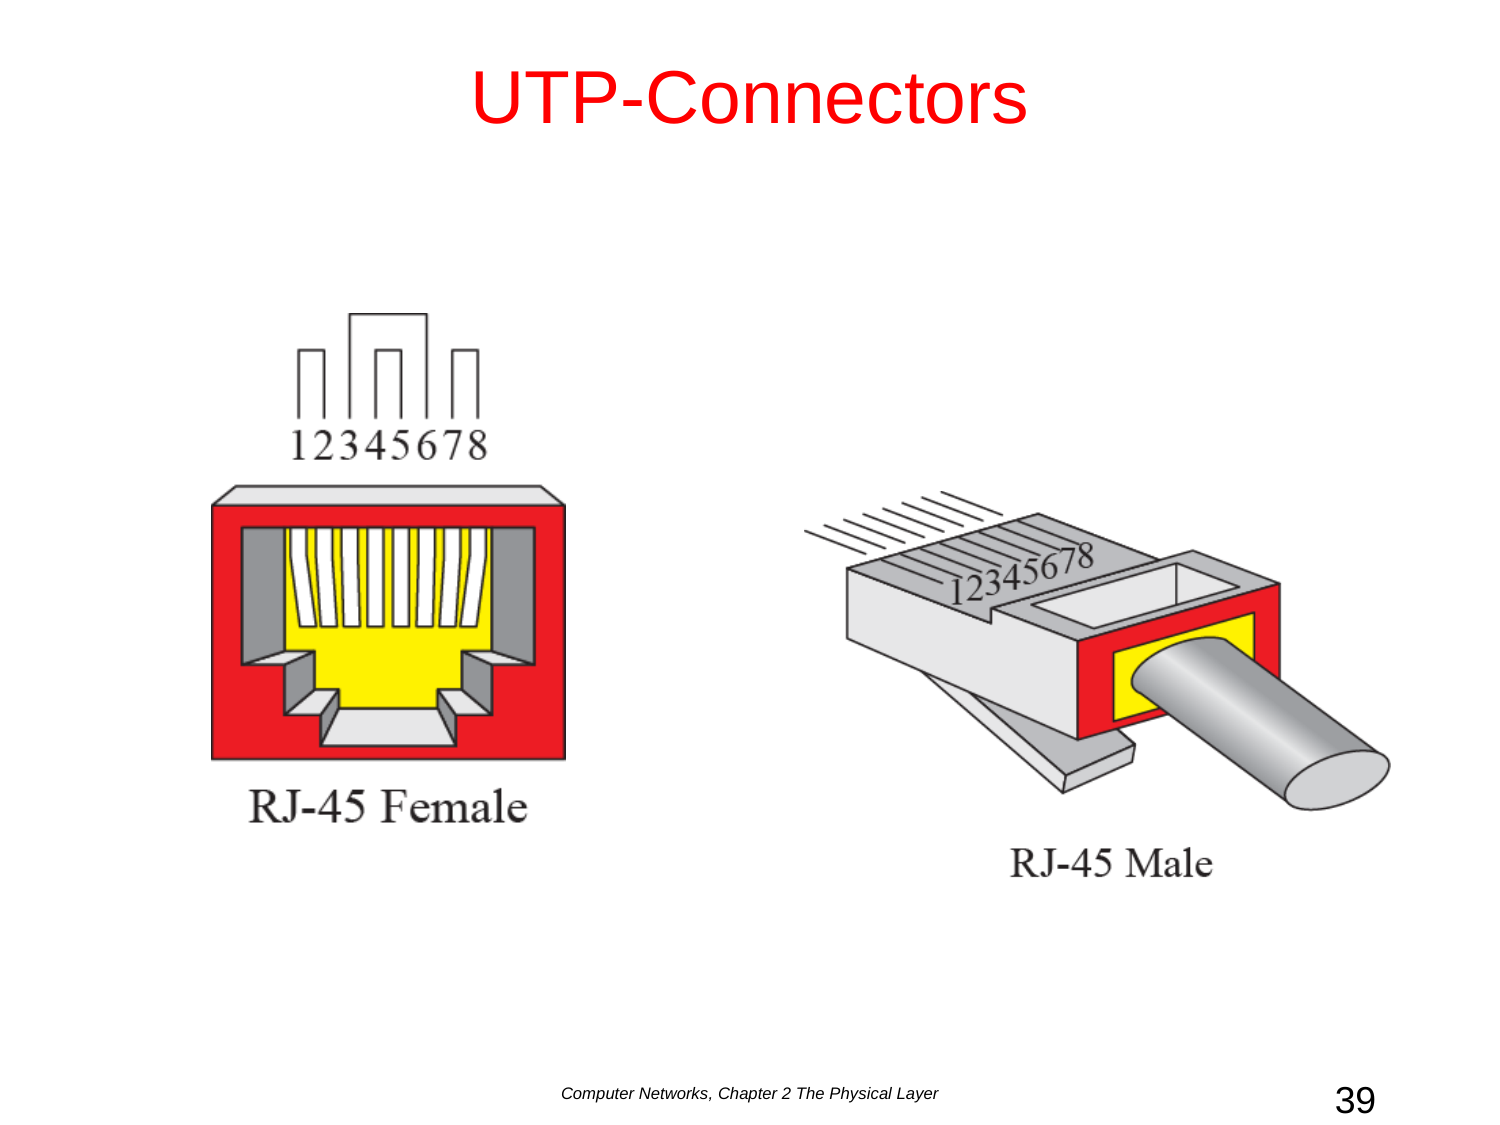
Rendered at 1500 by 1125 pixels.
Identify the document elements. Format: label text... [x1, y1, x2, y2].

picture [803, 491, 1391, 892]
title UTP-Connectors [0, 0, 1500, 188]
picture [211, 313, 566, 840]
footer Computer Networks, Chapter 2 The Physical Layer [0, 1074, 1500, 1125]
